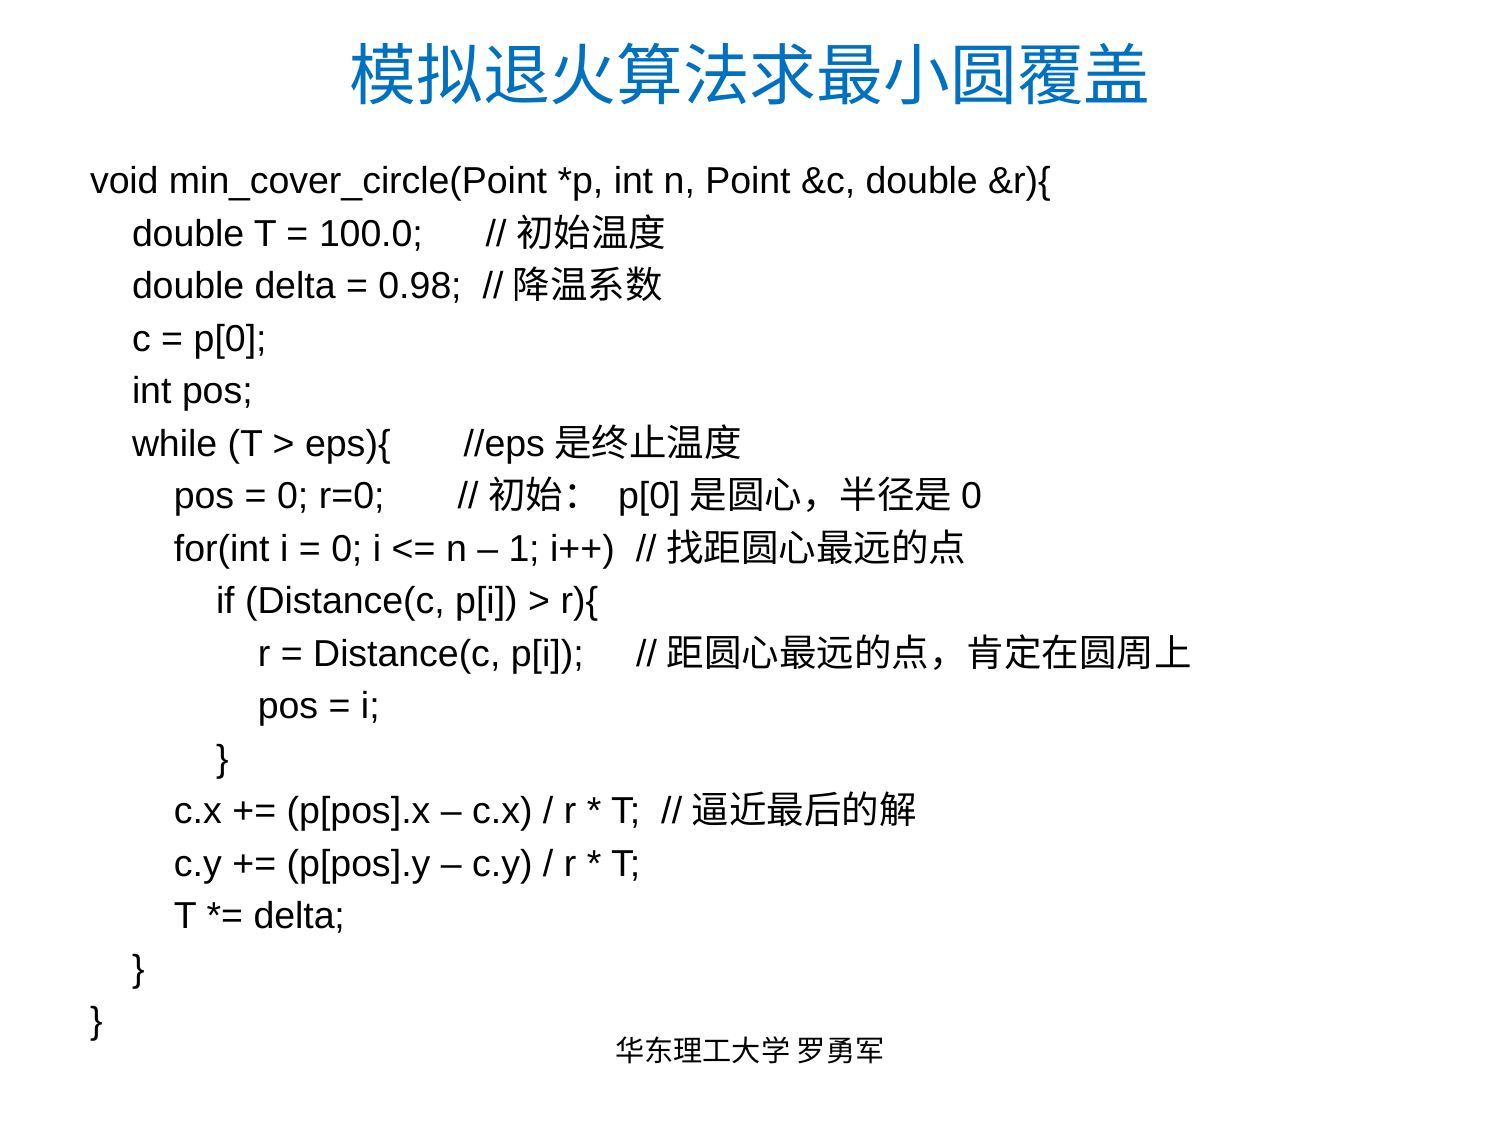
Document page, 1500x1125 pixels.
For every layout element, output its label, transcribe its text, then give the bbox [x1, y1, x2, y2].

title 模拟退火算法求最小圆覆盖 [75, 27, 1425, 120]
footer 华东理工大学 罗勇军 [512, 1024, 988, 1103]
list void min_cover_circle(Point *p, int n, Point &c, double &r){ double T = 100.0; //初始温度 double delta = 0.98; //降温系数 c = p[0]; int pos; while (T > eps){ //eps是终止温度 pos = 0; r=0; //初始： p[0]是圆心，半径是0 for(int i = 0; i <= n – 1; i++) //找距圆心最远的点 if (Distance(c, p[i]) > r){ r = Distance(c, p[i]); //距圆心最远的点，肯定在圆周上 pos = i; } c.x += (p[pos].x – c.x) / r * T; //逼近最后的解 c.y += (p[pos].y – c.y) / r * T; T *= delta; } } [75, 149, 1425, 1103]
